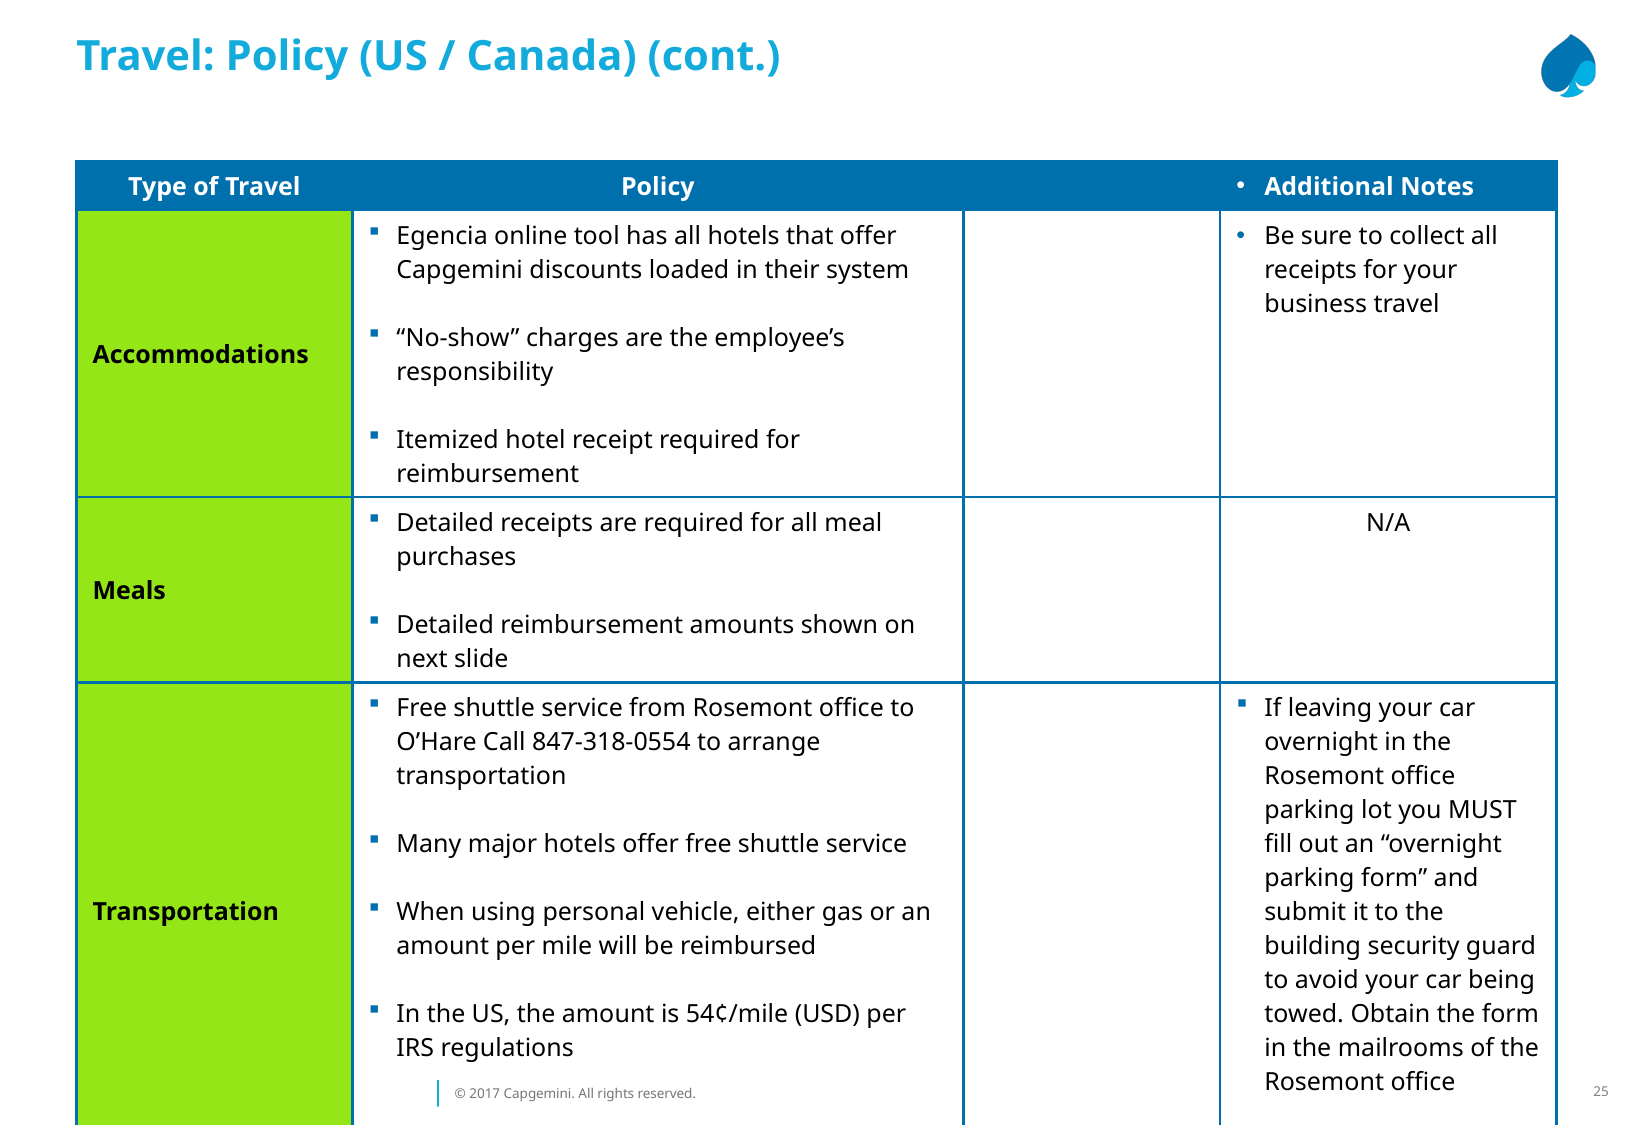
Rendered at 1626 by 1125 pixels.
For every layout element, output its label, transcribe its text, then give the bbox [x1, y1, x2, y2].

table_cell Be sure to collect all receipts for your business travel [1221, 211, 1555, 496]
table_cell If leaving your car overnight in the Rosemont office parking lot you MUST fill out an “overnight parking form” and submit it to the building security guard to avoid your car being towed. Obtain the form in the mailrooms of the Rosemont office [1221, 684, 1555, 1125]
table_cell Egencia online tool has all hotels that offer Capgemini discounts loaded in their system “No-show” charges are the employee’s responsibility Itemized hotel receipt required for reimbursement [354, 211, 962, 496]
table_cell [965, 211, 1219, 496]
table_header [965, 162, 1219, 209]
table_cell Meals [78, 498, 351, 681]
table_cell Detailed receipts are required for all meal purchases Detailed reimbursement amounts shown on next slide [354, 498, 962, 681]
table_cell [965, 498, 1219, 681]
title Travel: Policy (US / Canada) (cont.) [76, 34, 1625, 125]
table_cell Transportation [78, 684, 351, 1125]
table_cell [965, 684, 1219, 1125]
table_header Additional Notes [1221, 162, 1555, 209]
table_header Policy [354, 162, 962, 209]
table_header Type of Travel [78, 162, 351, 209]
table_cell Free shuttle service from Rosemont office to O’Hare Call 847-318-0554 to arrange transportation Many major hotels offer free shuttle service When using personal vehicle, either gas or an amount per mile will be reimbursed In the US, the amount is 54¢/mile (USD) per IRS regulations [354, 684, 962, 1125]
table_cell N/A [1221, 498, 1555, 681]
table_cell Accommodations [78, 211, 351, 496]
